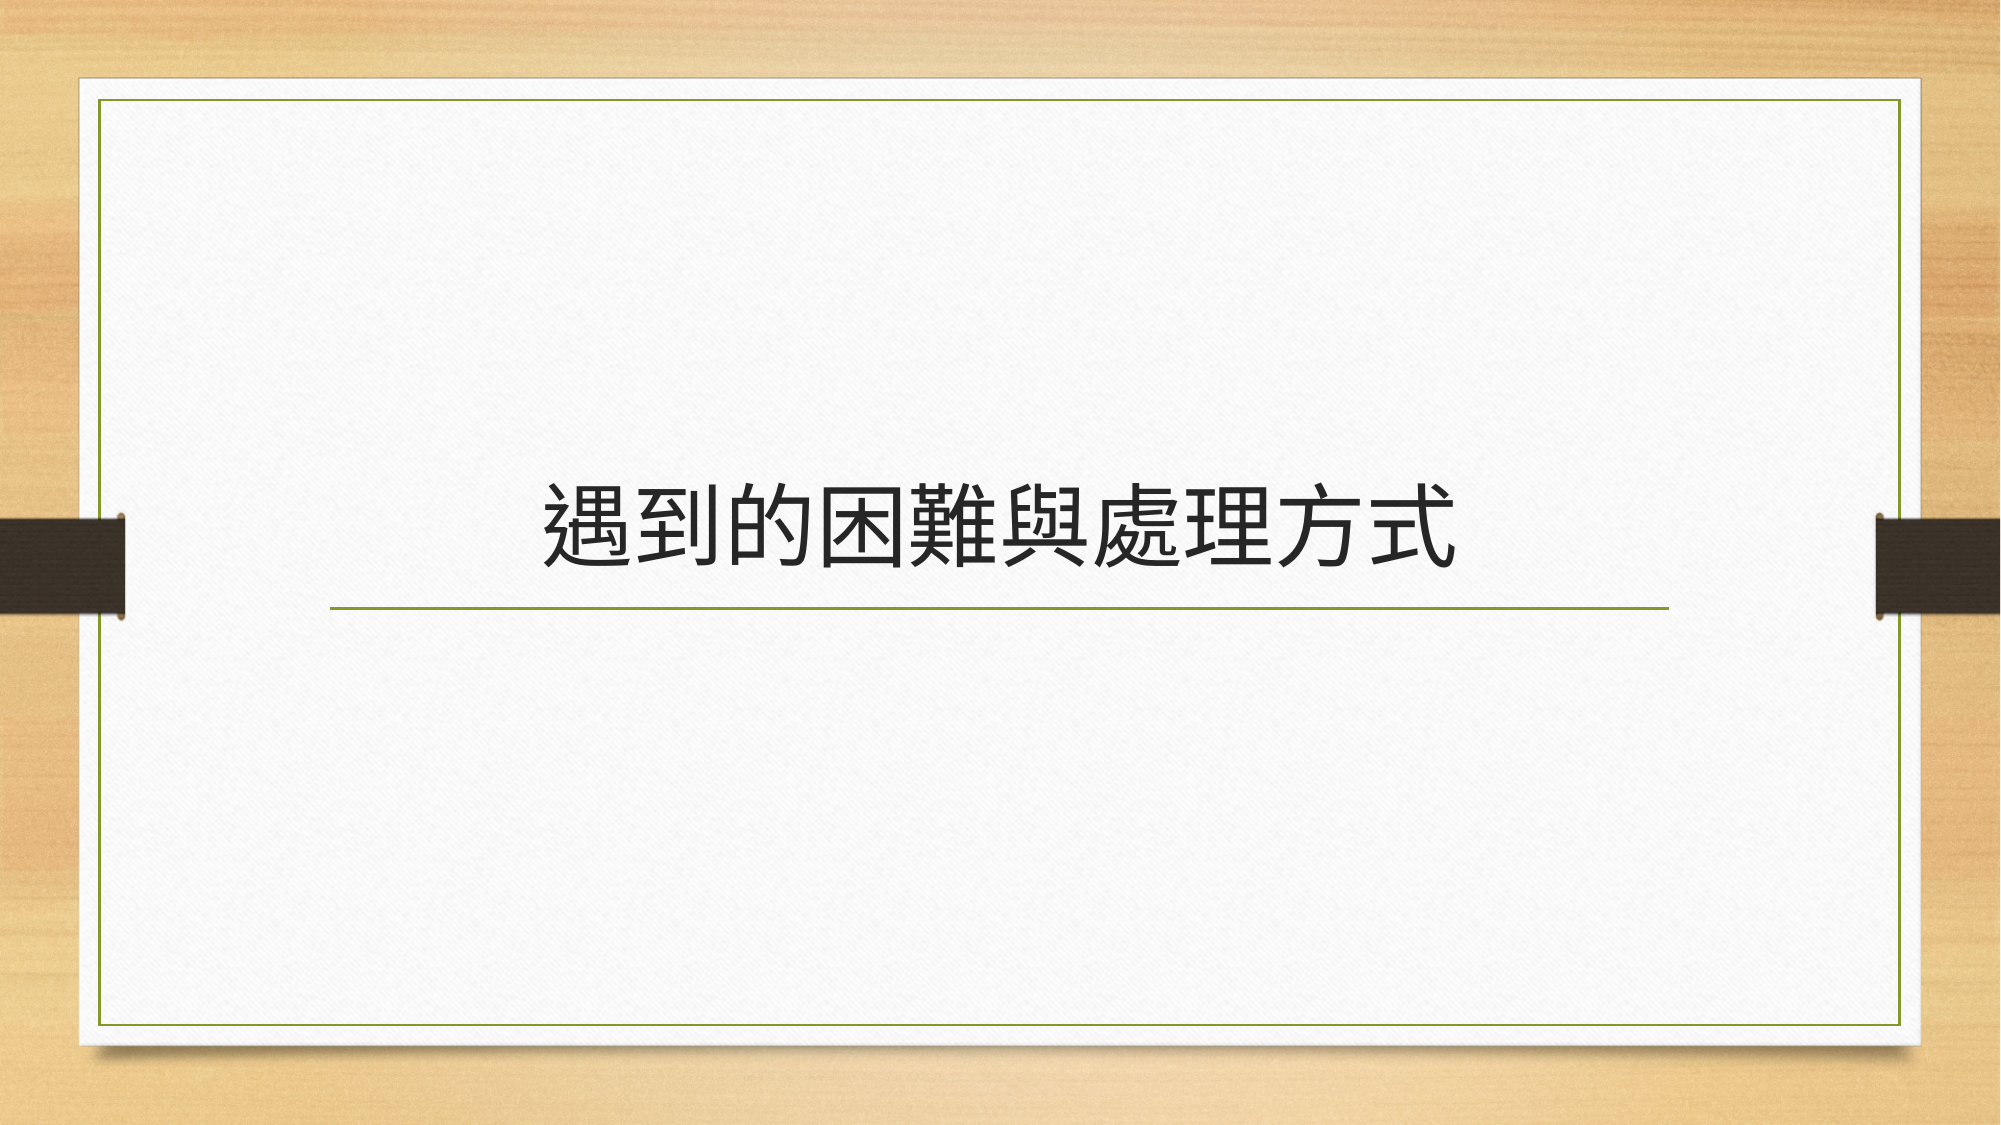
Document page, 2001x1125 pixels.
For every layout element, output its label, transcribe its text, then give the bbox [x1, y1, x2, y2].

title 遇到的困難與處理方式 [330, 287, 1669, 587]
picture [0, 0, 2001, 1125]
